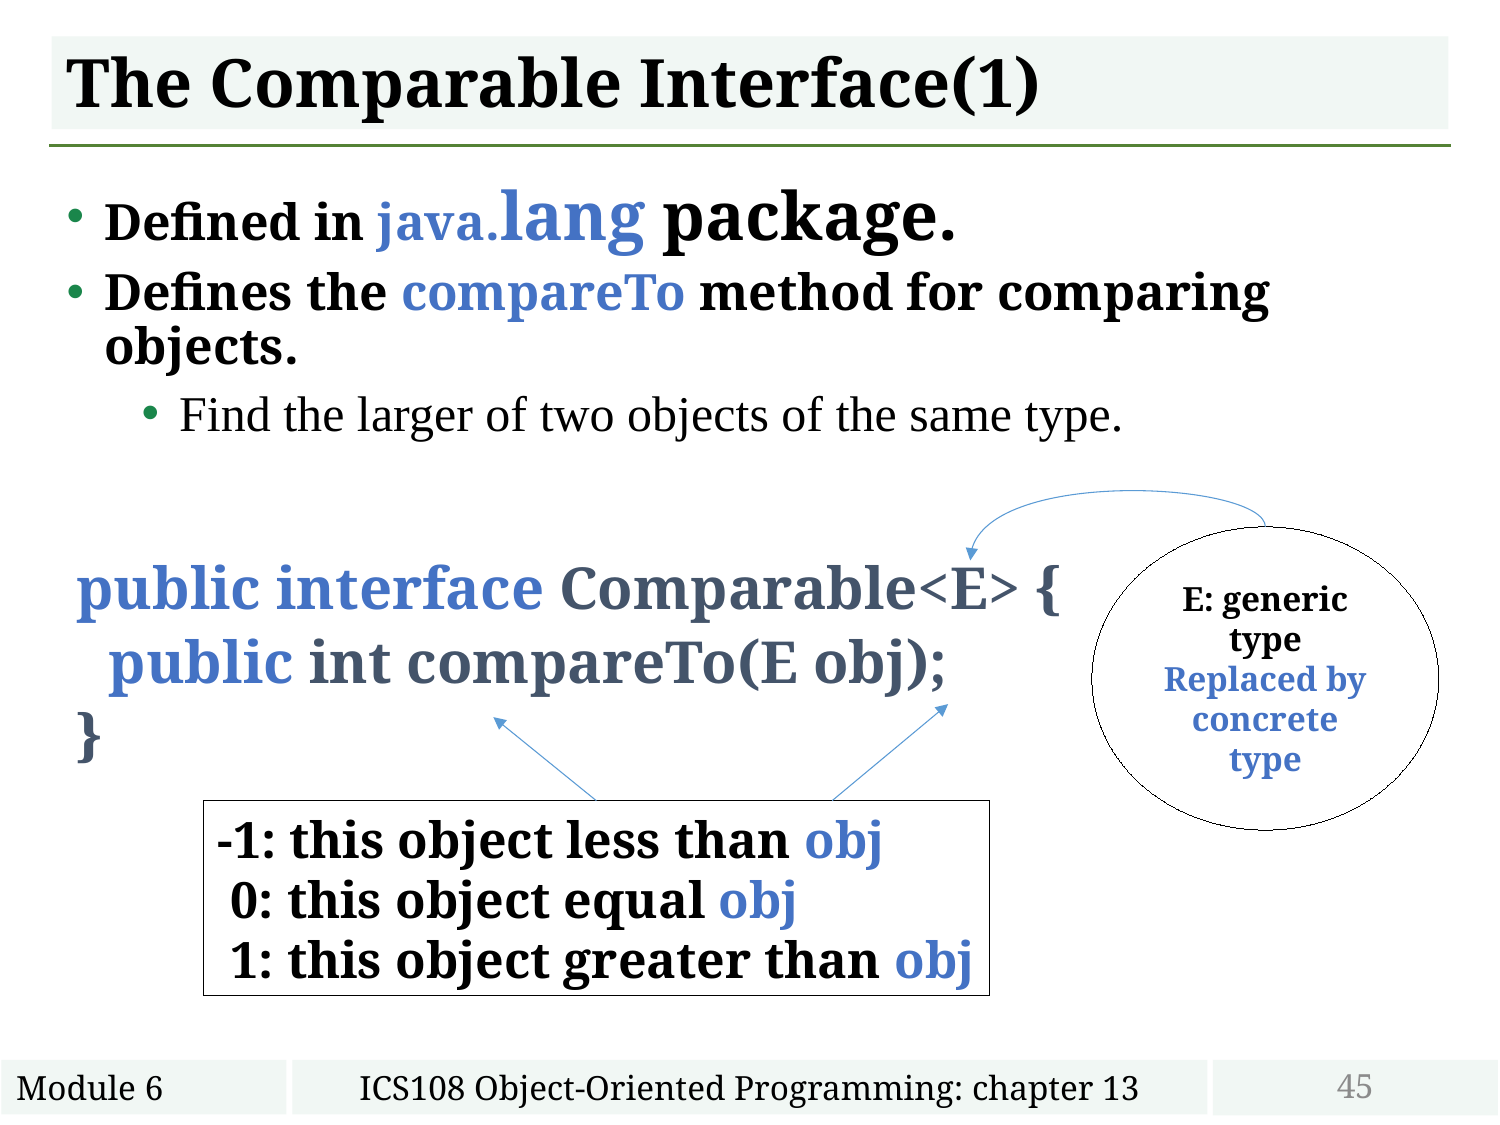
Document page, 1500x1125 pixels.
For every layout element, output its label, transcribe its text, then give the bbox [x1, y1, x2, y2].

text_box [61, 526, 1439, 998]
title The Comparable Interface(1) [51, 36, 1449, 130]
list Defined in java.lang package. Defines the compareTo method for comparing objects. Find the larger of two objects of the same type. [51, 175, 1451, 1026]
slide_number 45 [1212, 1059, 1498, 1116]
